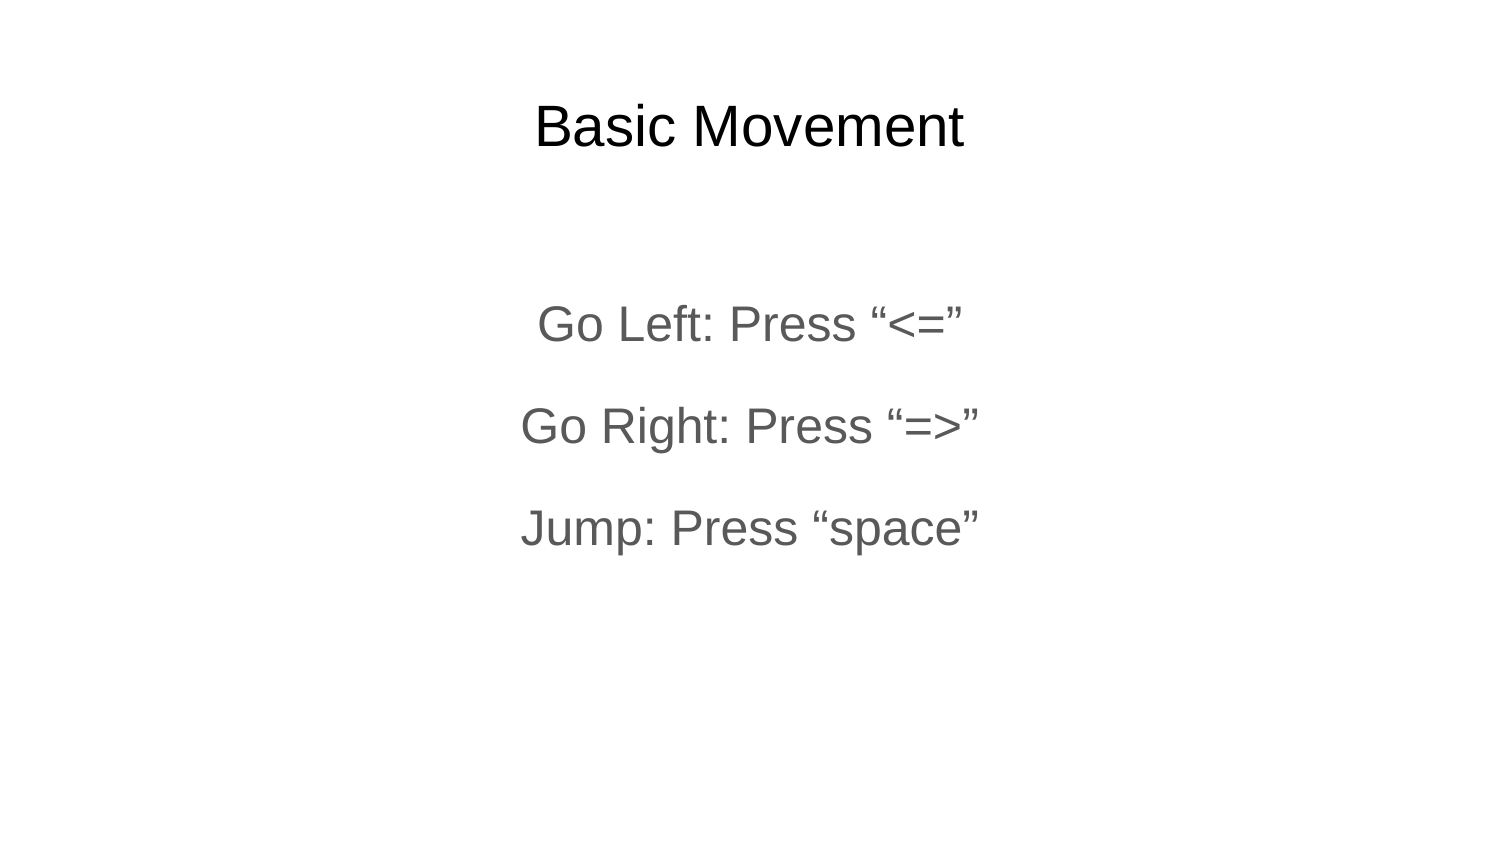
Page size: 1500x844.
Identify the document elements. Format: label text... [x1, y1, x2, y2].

title Basic Movement [51, 72, 1449, 167]
list Go Left: Press “<=” Go Right: Press “=>” Jump: Press “space” [51, 189, 1449, 750]
